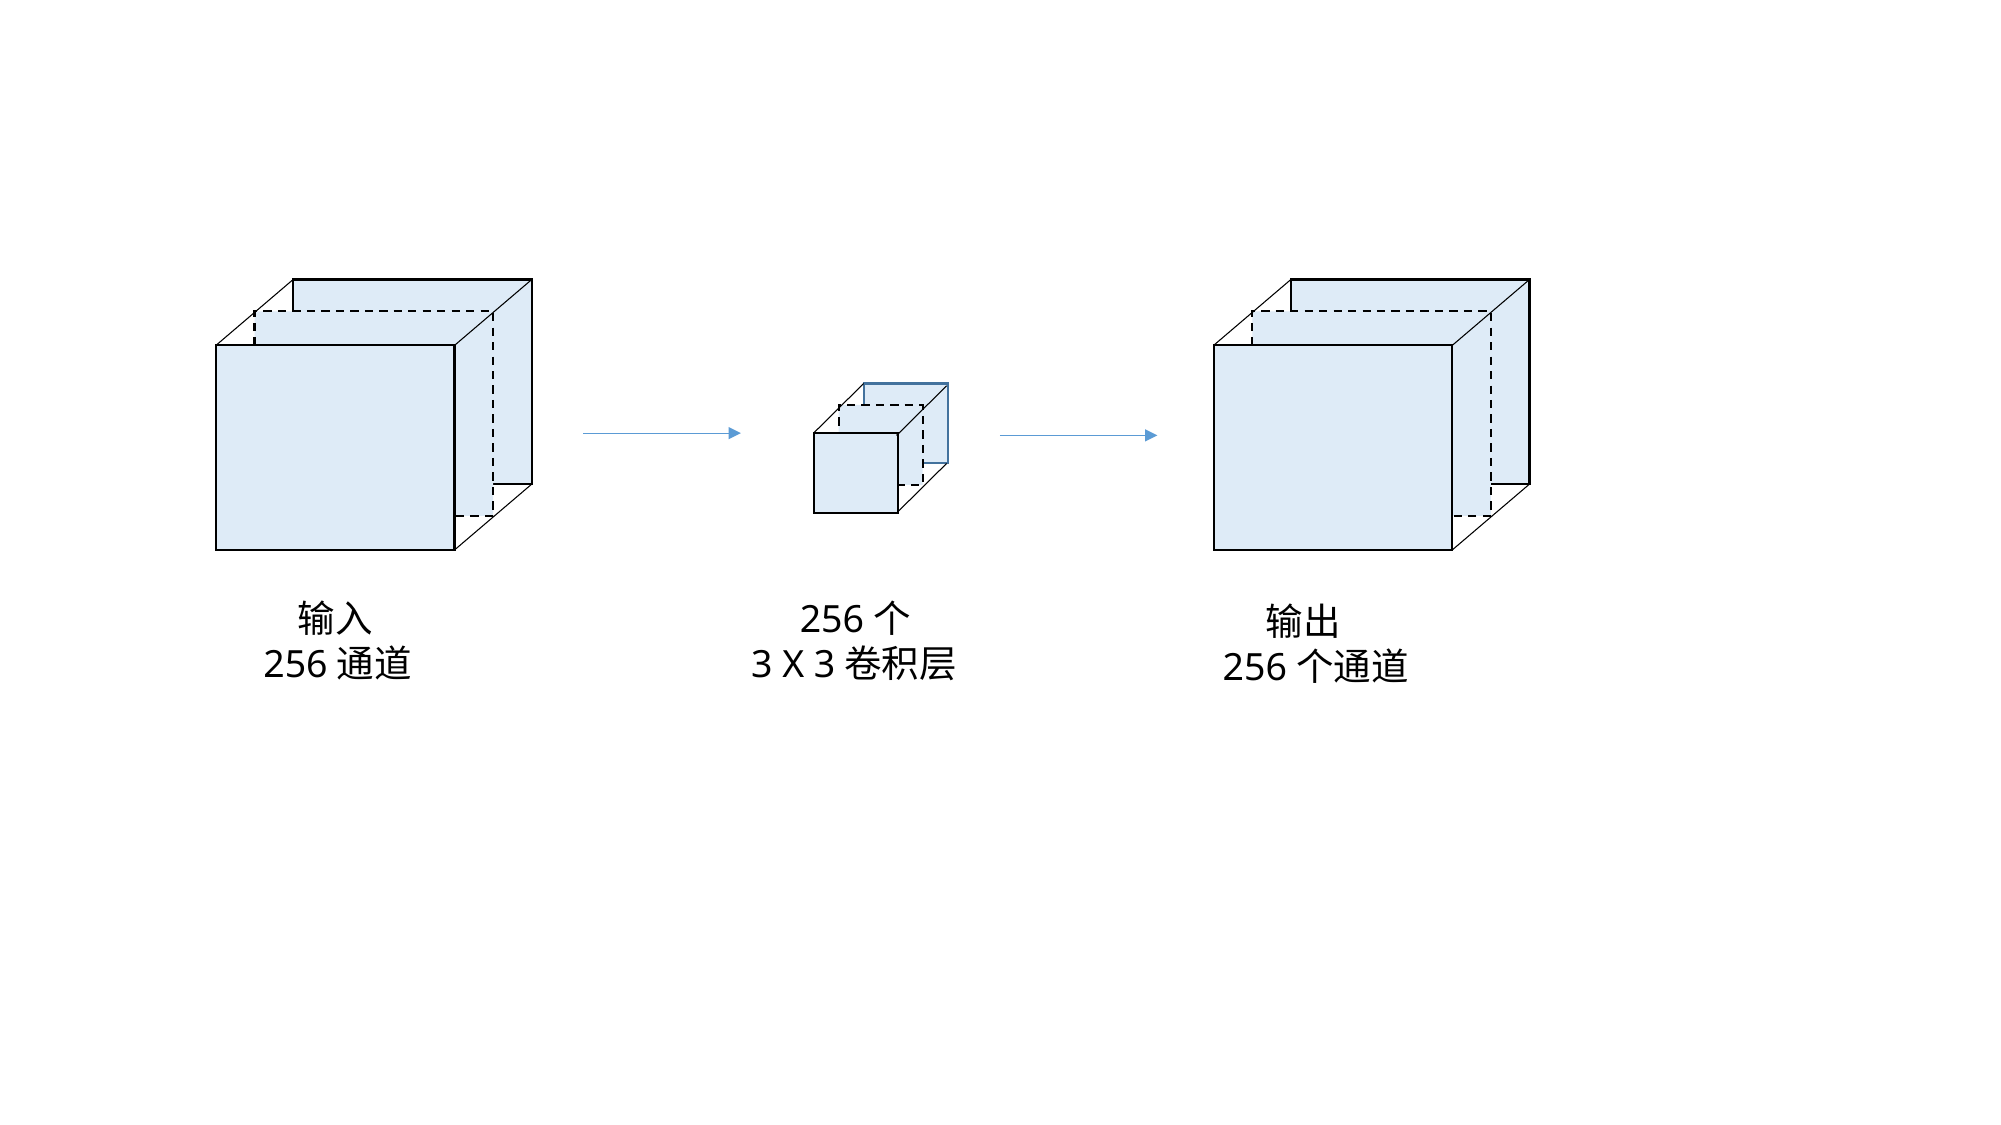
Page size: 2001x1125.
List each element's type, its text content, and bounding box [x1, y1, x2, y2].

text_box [813, 383, 864, 434]
text_box [456, 346, 494, 483]
text_box [813, 432, 899, 514]
text_box [863, 382, 949, 464]
text_box 输入 256通道 [248, 587, 427, 693]
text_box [454, 279, 532, 346]
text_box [1452, 483, 1530, 550]
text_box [454, 483, 532, 550]
text_box [899, 436, 924, 463]
text_box [1291, 310, 1452, 344]
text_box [1452, 279, 1530, 346]
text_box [1213, 279, 1291, 346]
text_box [215, 279, 294, 346]
text_box 输出 256个通道 [1207, 590, 1424, 695]
text_box [1290, 278, 1531, 485]
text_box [896, 463, 947, 513]
text_box [294, 310, 454, 344]
text_box [215, 344, 456, 551]
text_box [1213, 344, 1453, 551]
text_box [1453, 346, 1492, 483]
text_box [896, 385, 947, 436]
text_box [292, 278, 533, 311]
text_box [494, 281, 533, 484]
text_box 256个 3 X 3卷积层 [736, 587, 972, 693]
text_box [864, 404, 896, 432]
